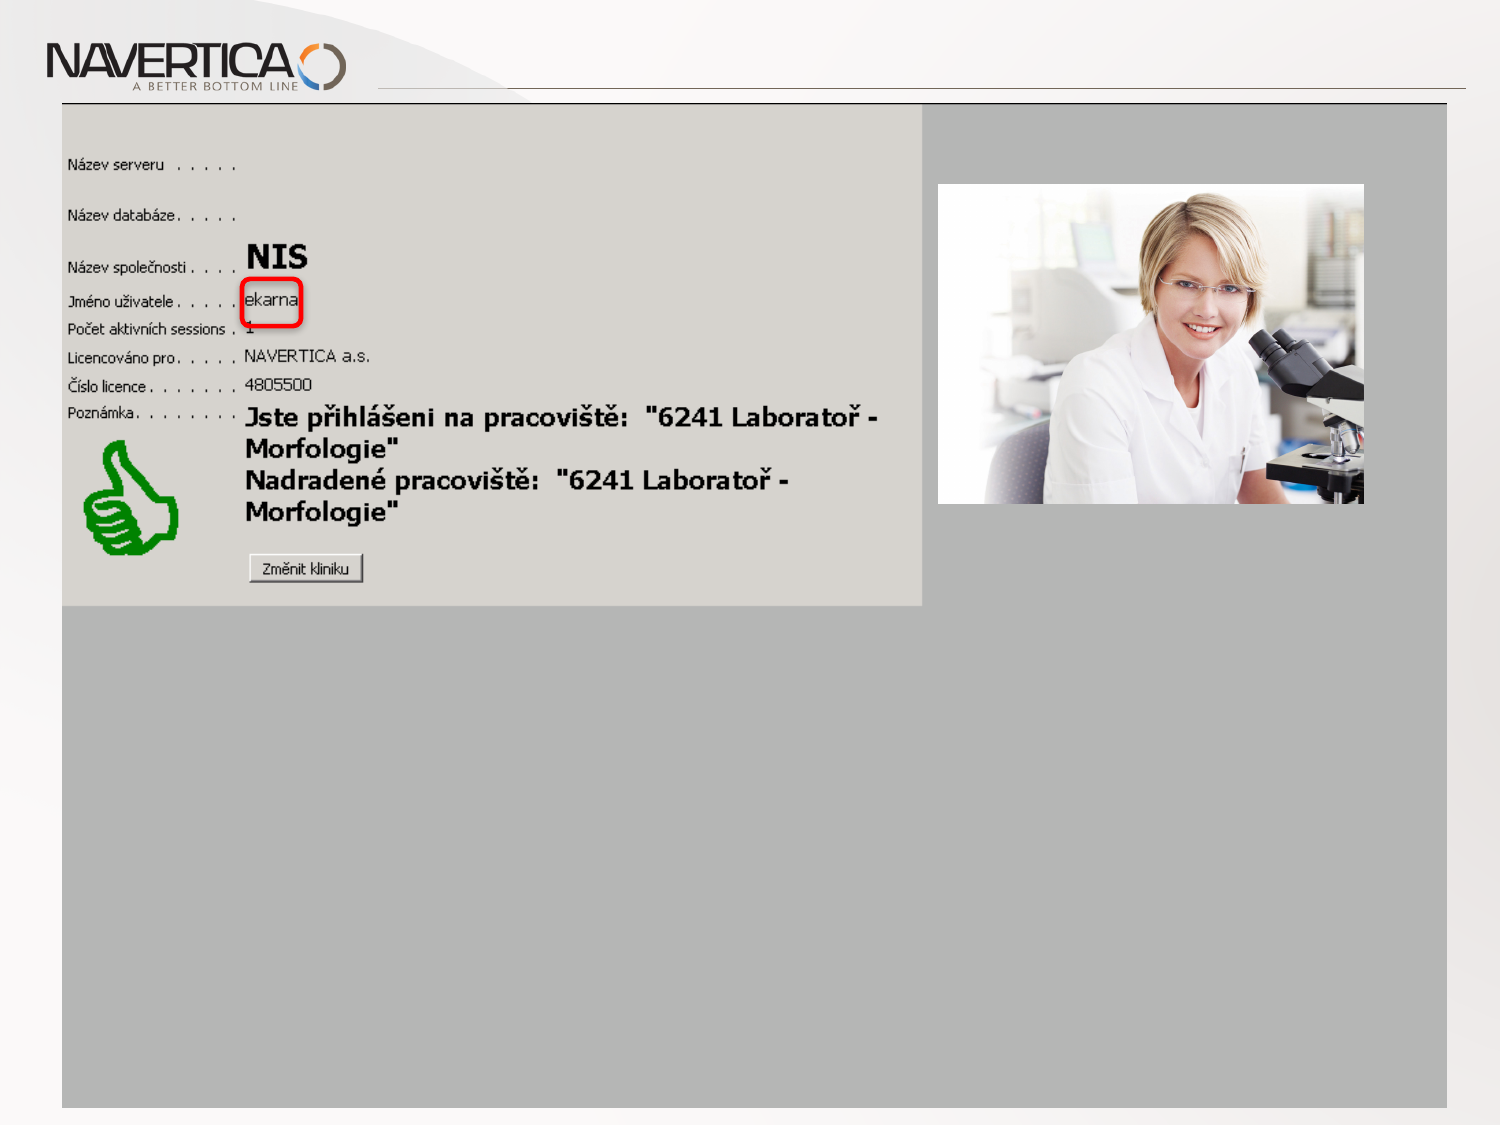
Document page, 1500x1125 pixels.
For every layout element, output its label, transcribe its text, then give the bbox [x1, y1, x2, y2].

picture [0, 0, 1500, 1125]
slide_number 53 [1110, 1065, 1461, 1125]
